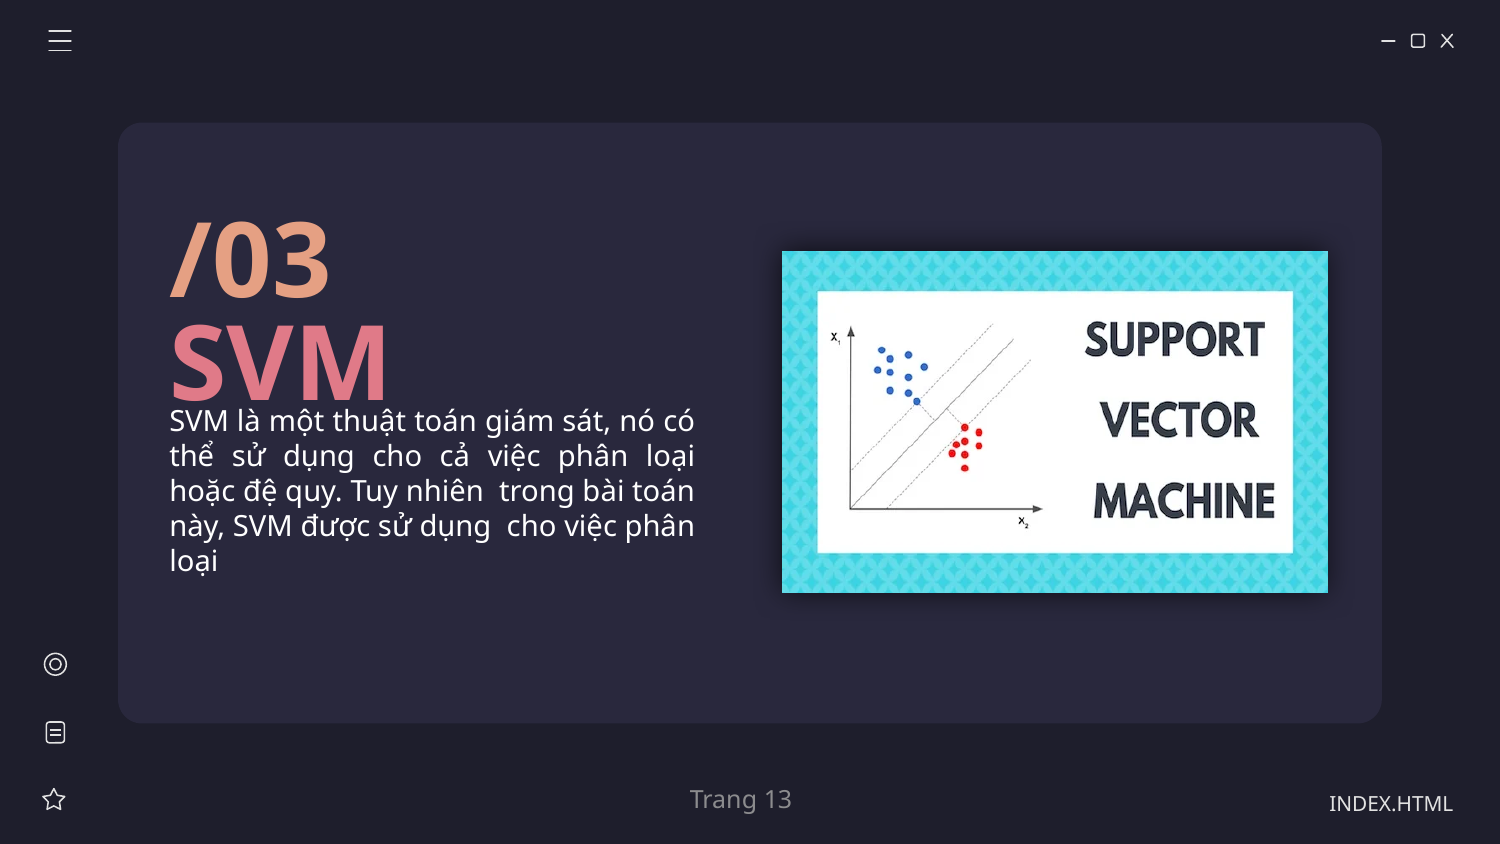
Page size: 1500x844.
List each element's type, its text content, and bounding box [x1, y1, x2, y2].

subtitle SVM là một thuật toán giám sát, nó có thể sử dụng cho cả việc phân loại hoặc đệ quy. Tuy nhiên trong bài toán này, SVM được sử dụng cho việc phân loại [154, 359, 711, 620]
text_box [46, 27, 74, 32]
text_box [48, 30, 72, 51]
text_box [42, 653, 67, 810]
text_box Trang 13 [469, 777, 808, 823]
subtitle INDEX.HTML [1278, 780, 1453, 826]
text_box SVM [154, 236, 450, 482]
text_box /03 [154, 186, 422, 325]
picture [782, 250, 1328, 593]
